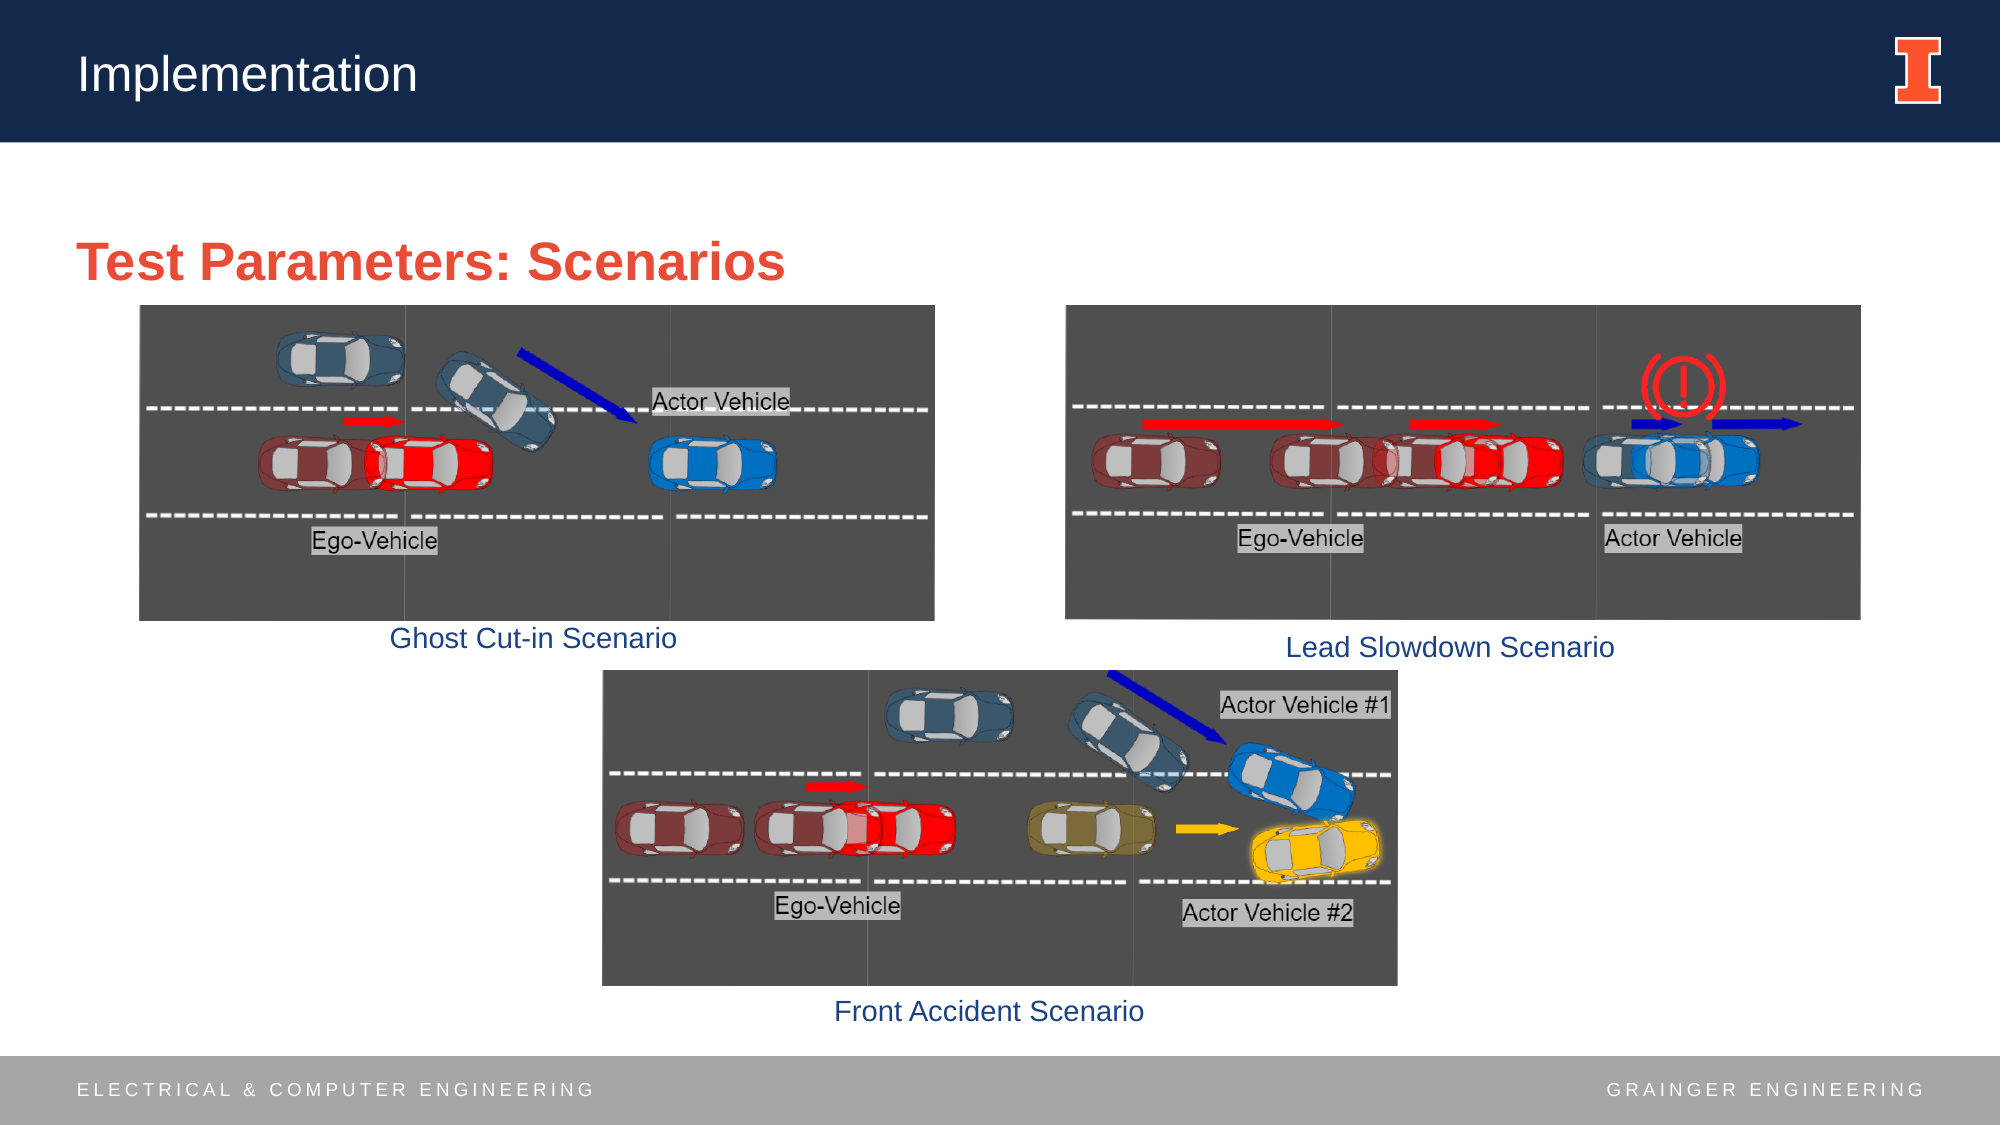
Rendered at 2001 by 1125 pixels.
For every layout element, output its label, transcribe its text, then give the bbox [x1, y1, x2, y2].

text_box [0, 0, 2000, 143]
picture [1065, 304, 1861, 621]
text_box GRAINGER ENGINEERING [1531, 1070, 1938, 1108]
list Test Parameters: Scenarios [61, 218, 1896, 1010]
picture [1895, 37, 1942, 104]
text_box ELECTRICAL & COMPUTER ENGINEERING [61, 1070, 1373, 1108]
text_box [0, 1056, 2000, 1125]
text_box Ghost Cut-in Scenario [374, 630, 700, 662]
text_box Front Accident Scenario [819, 994, 1181, 1035]
text_box Implementation [61, 33, 1852, 109]
text_box Lead Slowdown Scenario [1270, 629, 1656, 672]
picture [139, 305, 935, 621]
picture [602, 670, 1398, 986]
